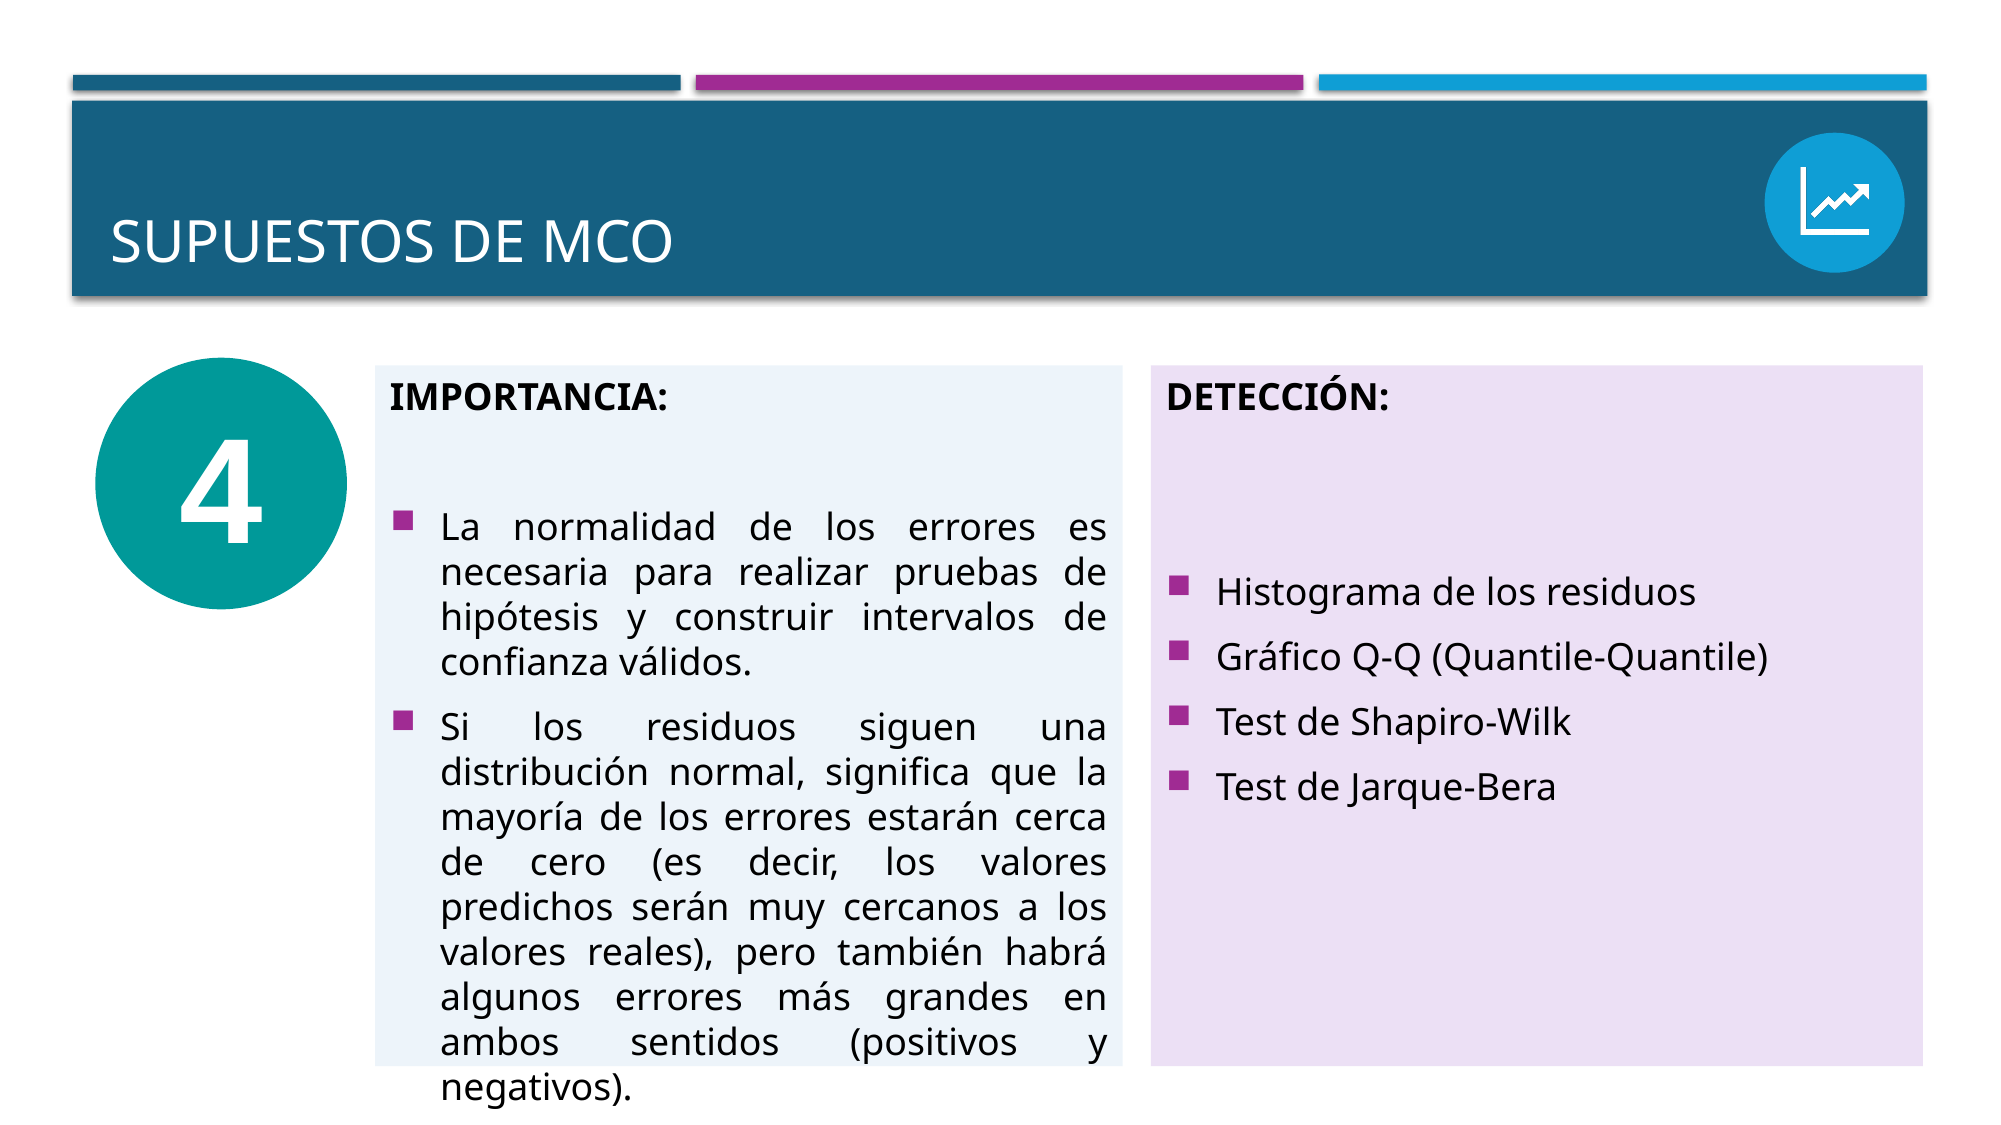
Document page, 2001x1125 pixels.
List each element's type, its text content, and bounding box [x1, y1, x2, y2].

text_box DETECCIÓN: Histograma de los residuos Gráfico Q-Q (Quantile-Quantile) Test de Shapiro-Wilk Test de Jarque-Bera [1150, 365, 1923, 1067]
title SUPUESTOS DE mco [95, 115, 1905, 282]
text_box IMPORTANCIA: La normalidad de los errores es necesaria para realizar pruebas de hipótesis y construir intervalos de confianza válidos. Si los residuos siguen una distribución normal, significa que la mayoría de los errores estarán cerca de cero (es decir, los valores predichos serán muy cercanos a los valores reales), pero también habrá algunos errores más grandes en ambos sentidos (positivos y negativos). [375, 365, 1123, 1067]
text_box 4 [95, 357, 347, 610]
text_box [1764, 132, 1906, 274]
